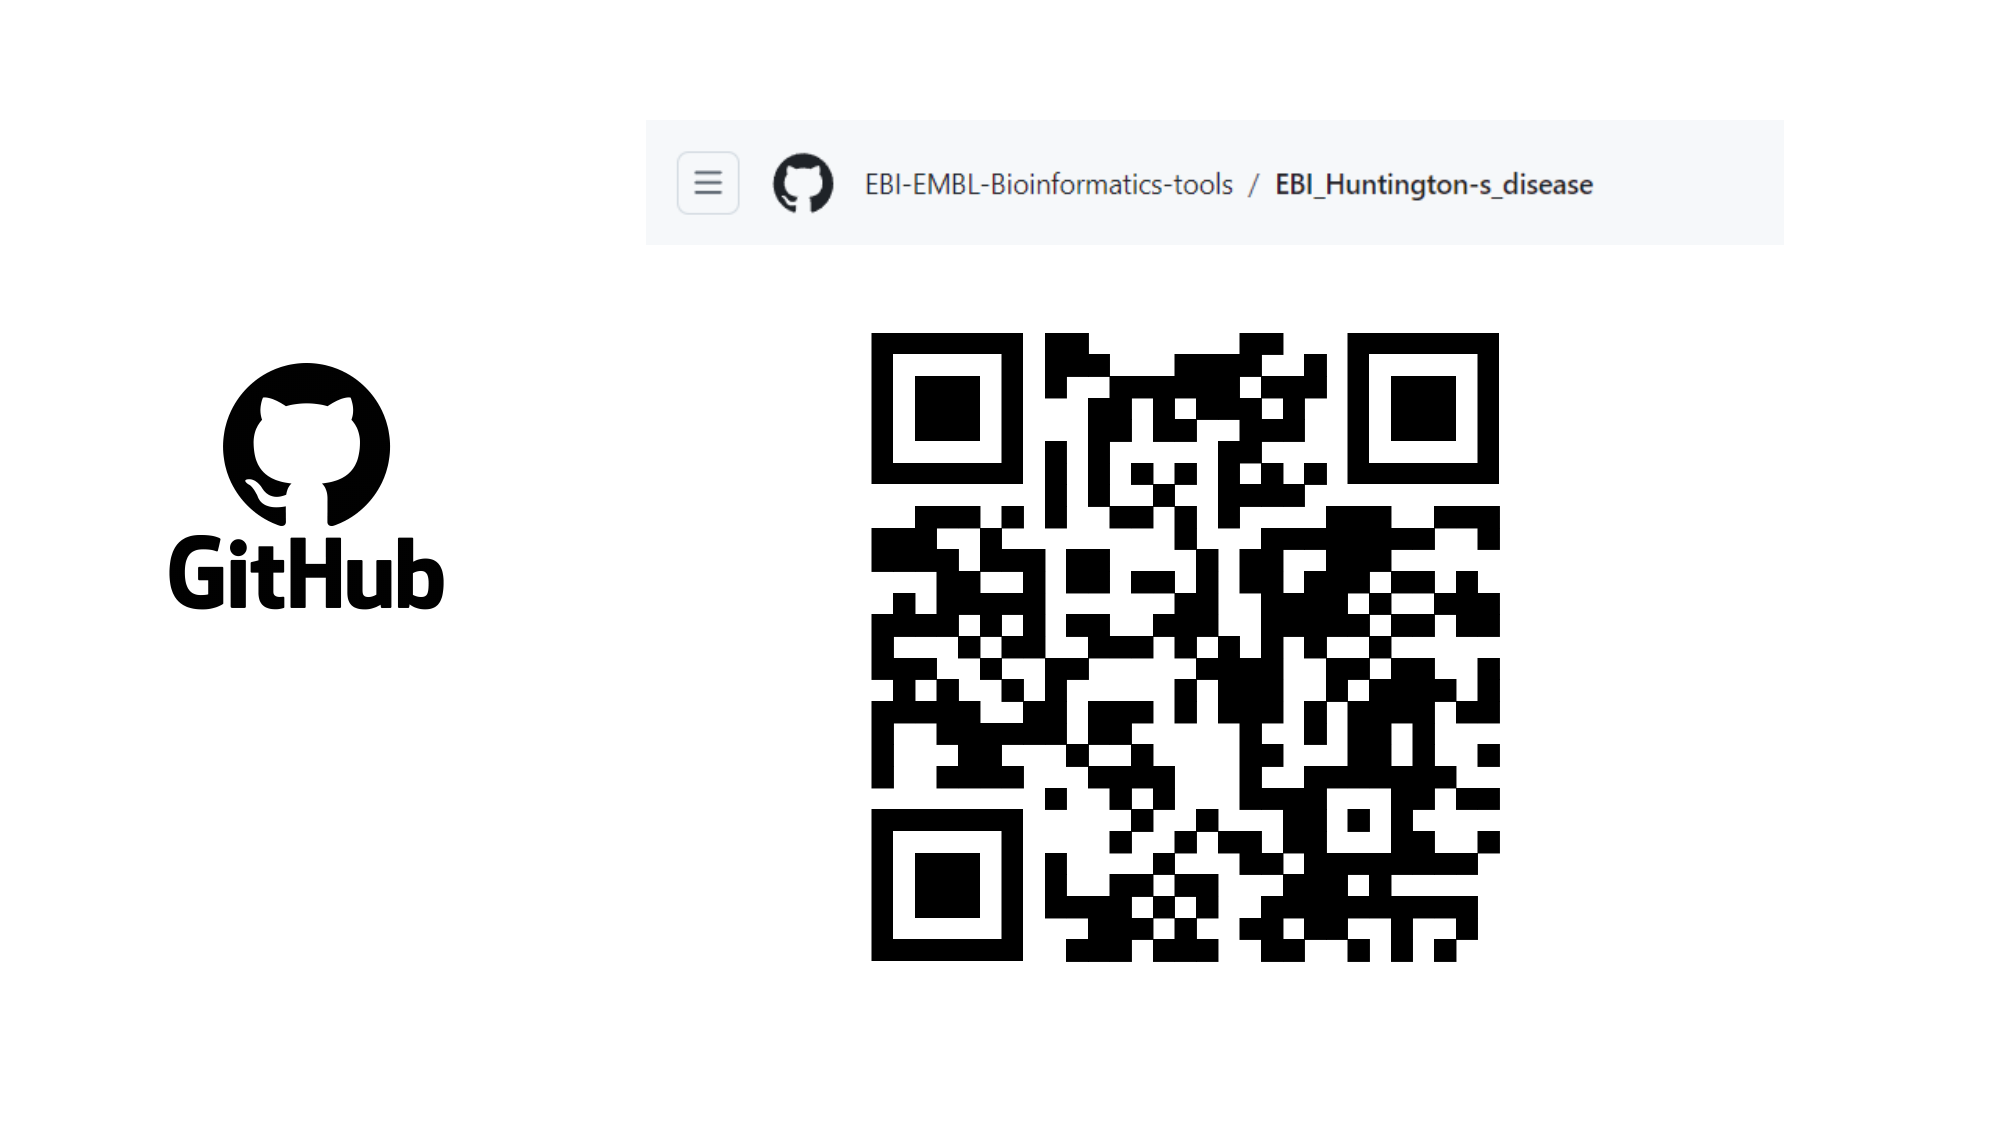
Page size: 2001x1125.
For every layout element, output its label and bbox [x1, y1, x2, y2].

picture [81, 358, 533, 613]
picture [645, 120, 1785, 245]
list [827, 288, 1543, 1004]
